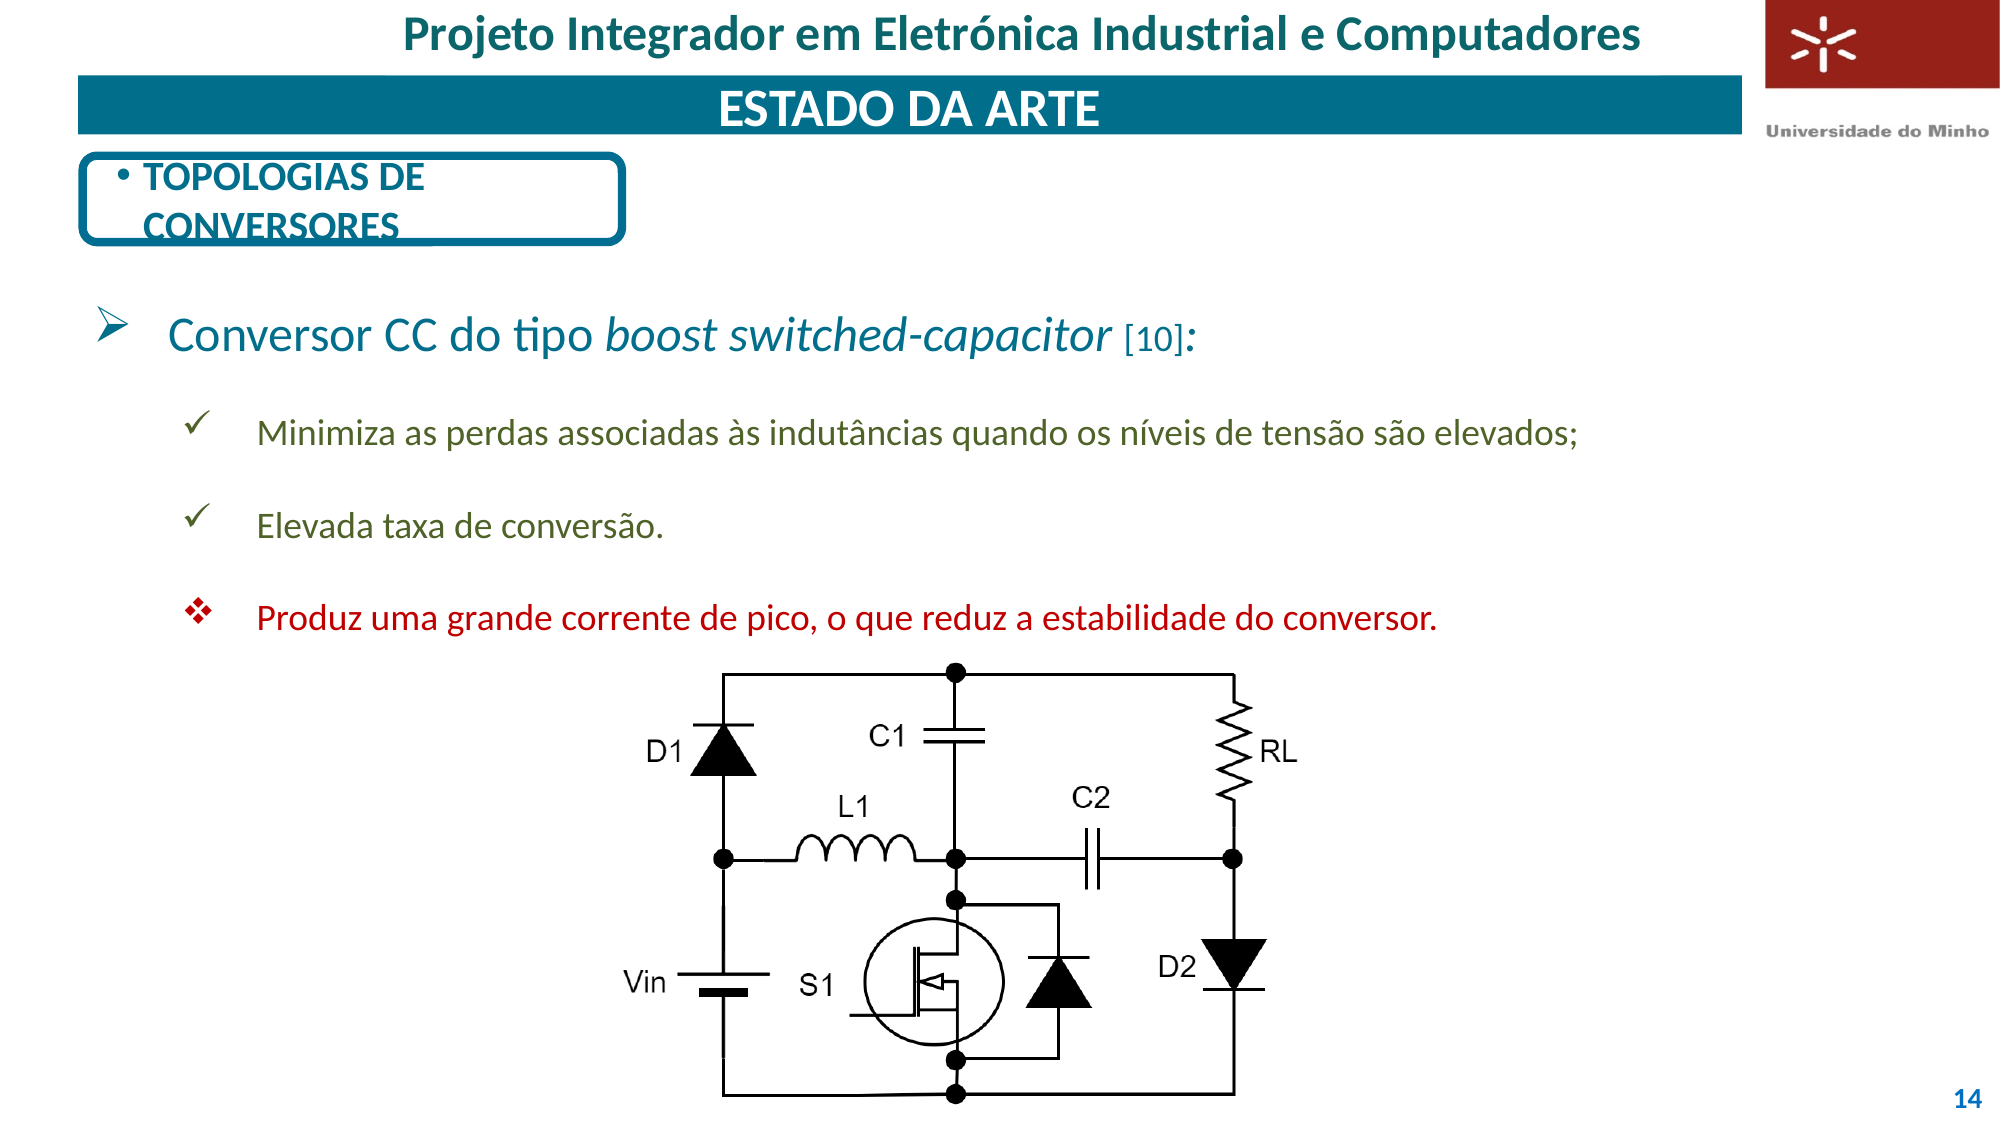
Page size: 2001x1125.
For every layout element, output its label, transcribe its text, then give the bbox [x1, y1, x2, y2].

picture [1765, 0, 2000, 138]
text_box Projeto Integrador em Eletrónica Industrial e Computadores [385, 11, 1661, 76]
text_box Conversor CC do tipo boost switched-capacitor [10]: Minimiza as perdas associadas às indutâncias quando os níveis de tensão são elevados; Elevada taxa de conversão. Produz uma grande corrente de pico, o que reduz a estabilidade do conversor. [78, 263, 1849, 1106]
text_box Topologias de Conversores [82, 155, 622, 243]
picture [613, 659, 1313, 1107]
title Estado da arte [78, 75, 1742, 135]
